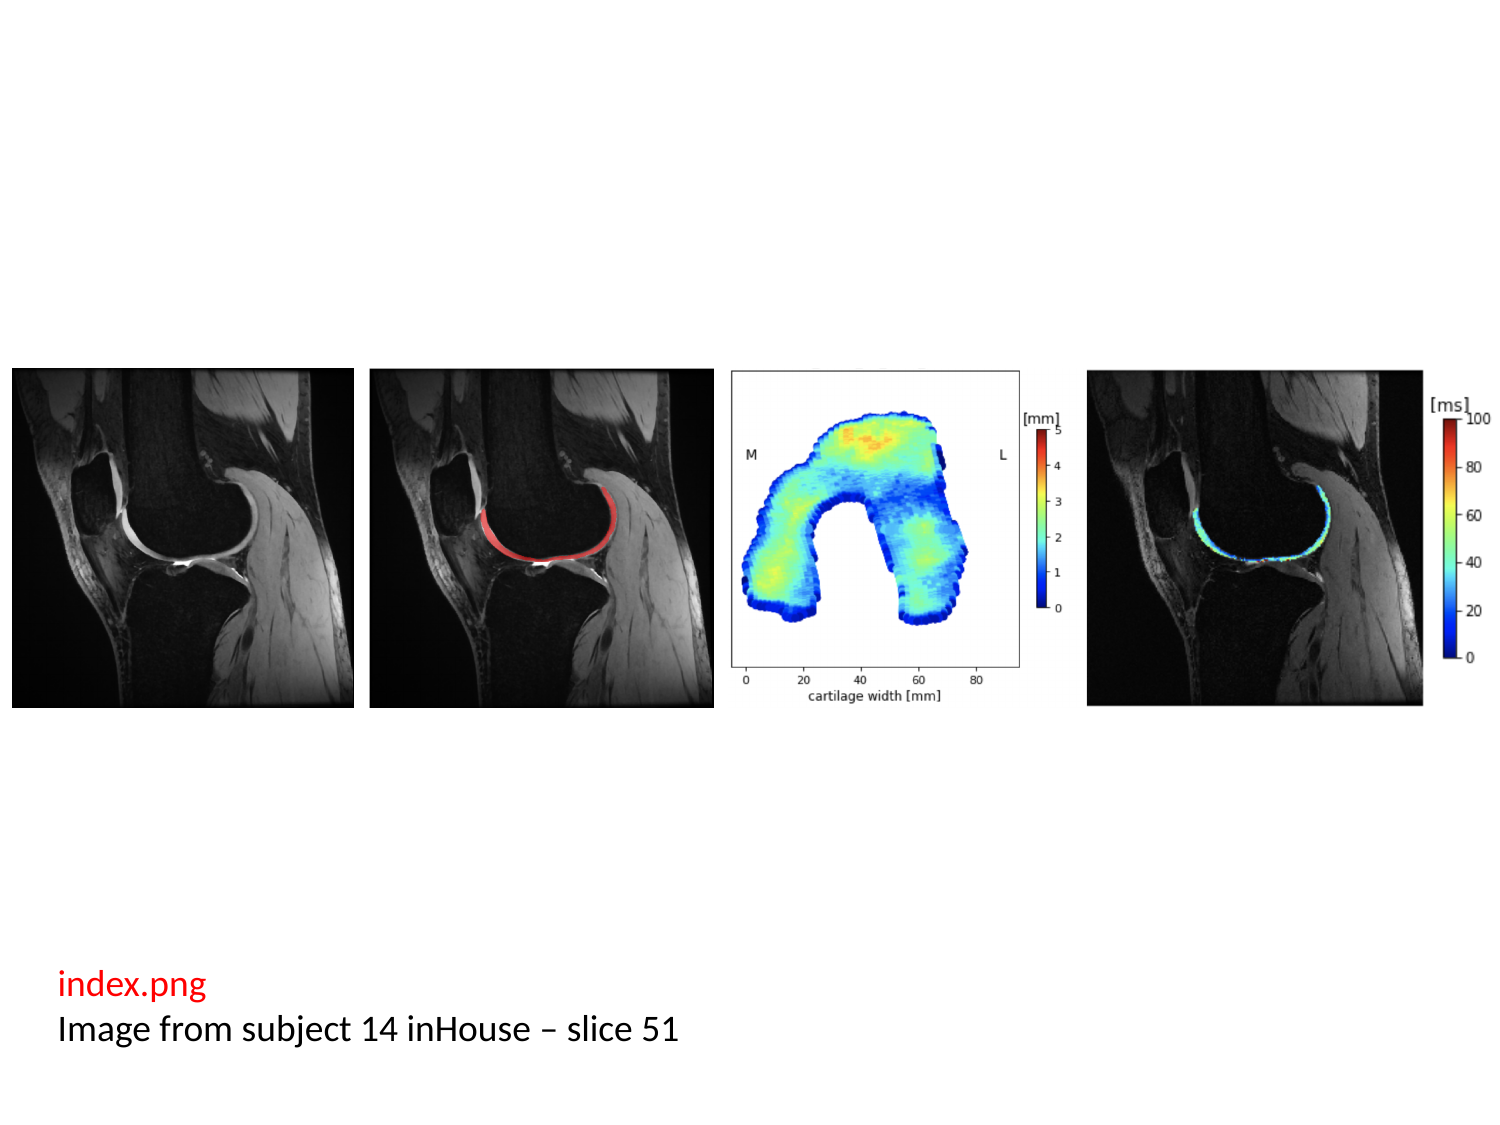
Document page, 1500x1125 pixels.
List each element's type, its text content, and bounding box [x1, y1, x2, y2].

picture [728, 368, 1084, 708]
picture [368, 368, 714, 708]
picture [12, 368, 354, 708]
picture [1086, 368, 1494, 708]
text_box index.png Image from subject 14 inHouse – slice 51 [42, 951, 696, 1056]
